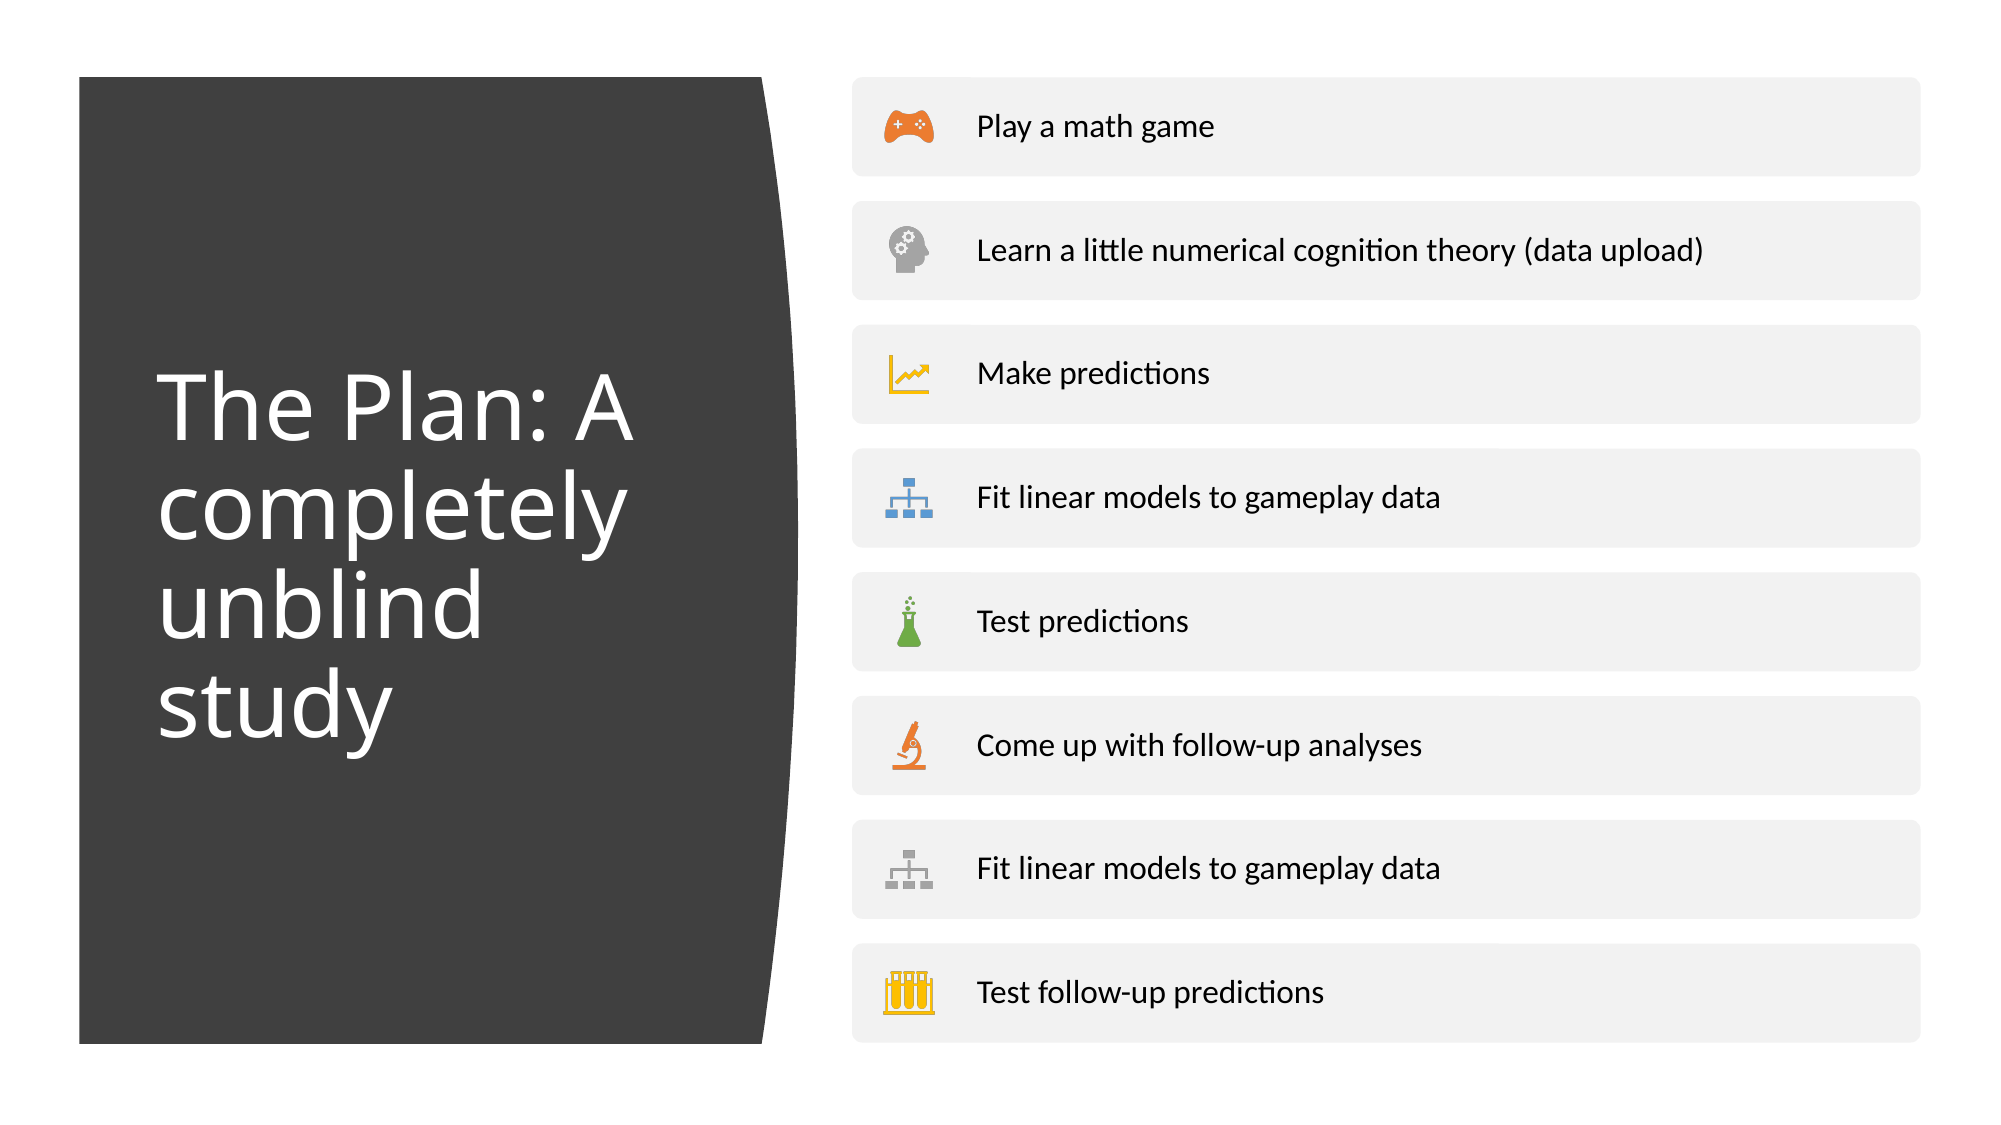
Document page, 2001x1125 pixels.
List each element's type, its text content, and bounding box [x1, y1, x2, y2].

title The Plan: A completely unblind study [141, 166, 702, 953]
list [852, 77, 1921, 1043]
text_box [78, 76, 800, 1045]
